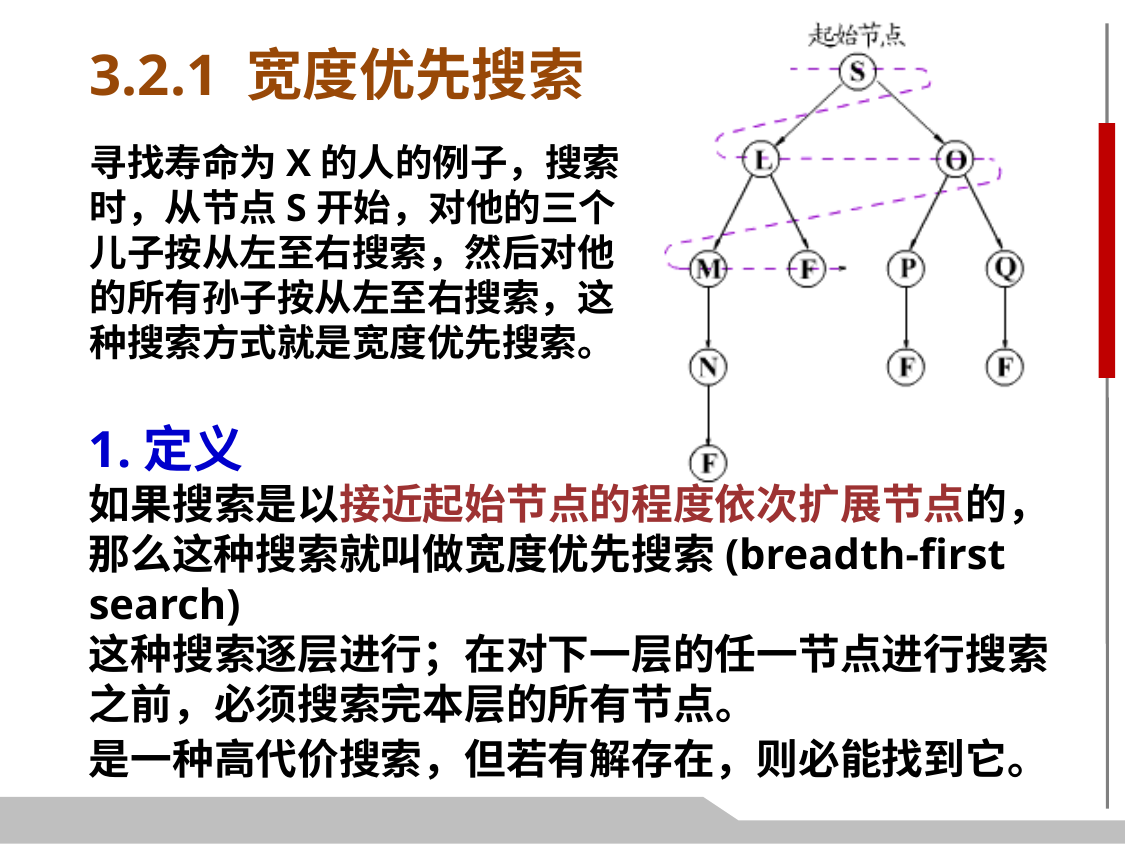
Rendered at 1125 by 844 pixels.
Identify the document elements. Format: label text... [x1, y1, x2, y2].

text_box 3.2.1 宽度优先搜索 [75, 31, 650, 115]
text_box 寻找寿命为X的人的例子，搜索时，从节点S开始，对他的三个儿子按从左至右搜索，然后对他的所有孙子按从左至右搜索，这种搜索方式就是宽度优先搜索。 [75, 131, 642, 410]
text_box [655, 18, 1029, 488]
text_box 1.定义 如果搜索是以接近起始节点的程度依次扩展节点的，那么这种搜索就叫做宽度优先搜索(breadth-first search) 这种搜索逐层进行；在对下一层的任一节点进行搜索之前，必须搜索完本层的所有节点。 是一种高代价搜索，但若有解存在，则必能找到它。 [74, 410, 1087, 790]
